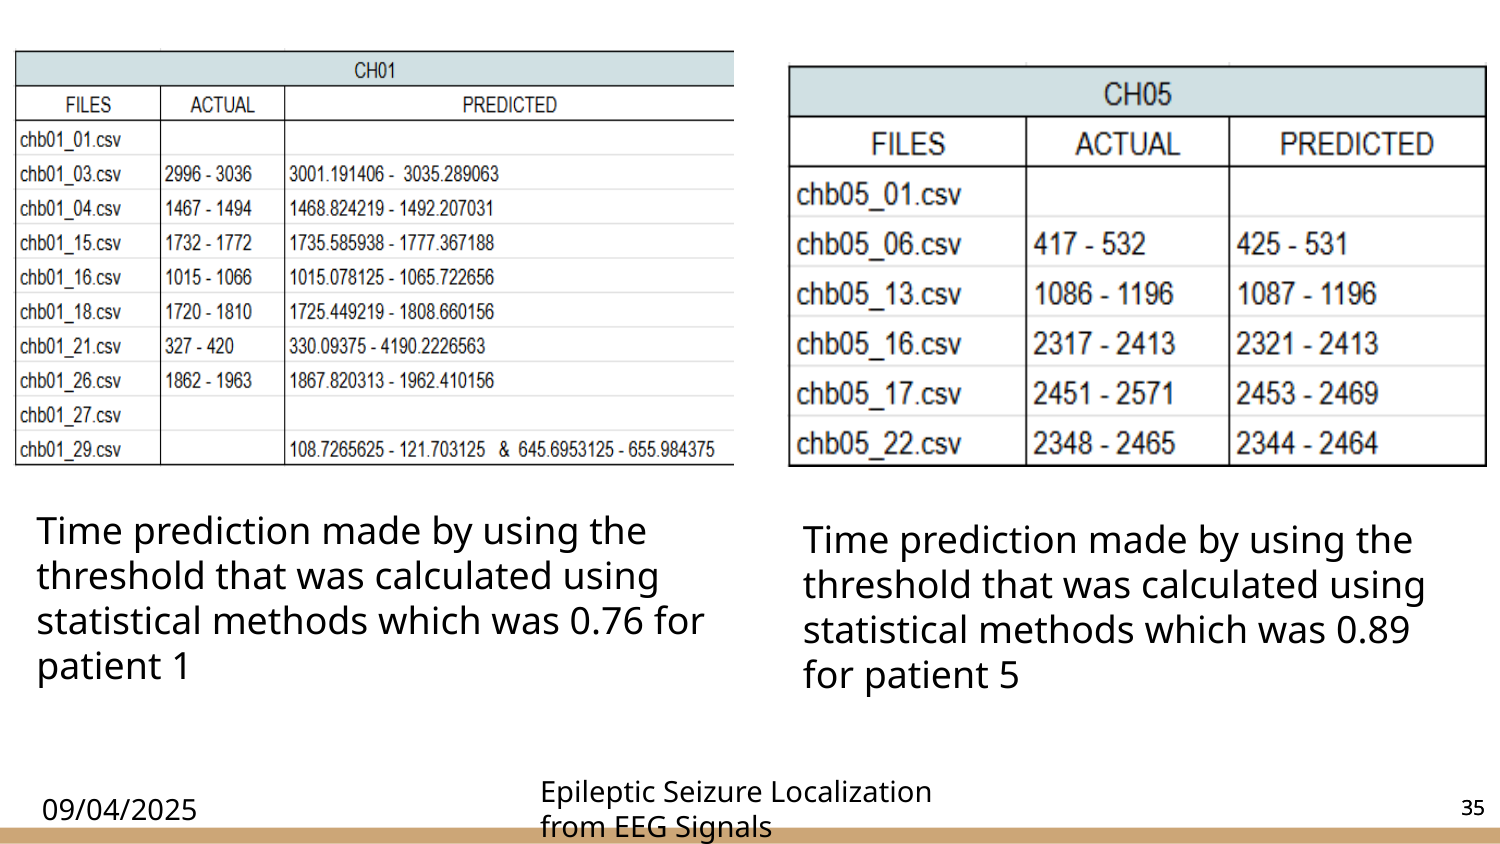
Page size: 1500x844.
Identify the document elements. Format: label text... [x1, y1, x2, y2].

text_box Time prediction made by using the threshold that was calculated using statistical methods which was 0.76 for patient 1 [21, 491, 742, 689]
picture [787, 61, 1487, 467]
picture [13, 47, 734, 467]
footer Epileptic Seizure Localization from EEG Signals [525, 786, 990, 832]
text_box Time prediction made by using the threshold that was calculated using statistical methods which was 0.89 for patient 5 [787, 500, 1487, 752]
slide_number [26, 786, 377, 832]
slide_number ‹#› [1410, 776, 1500, 842]
